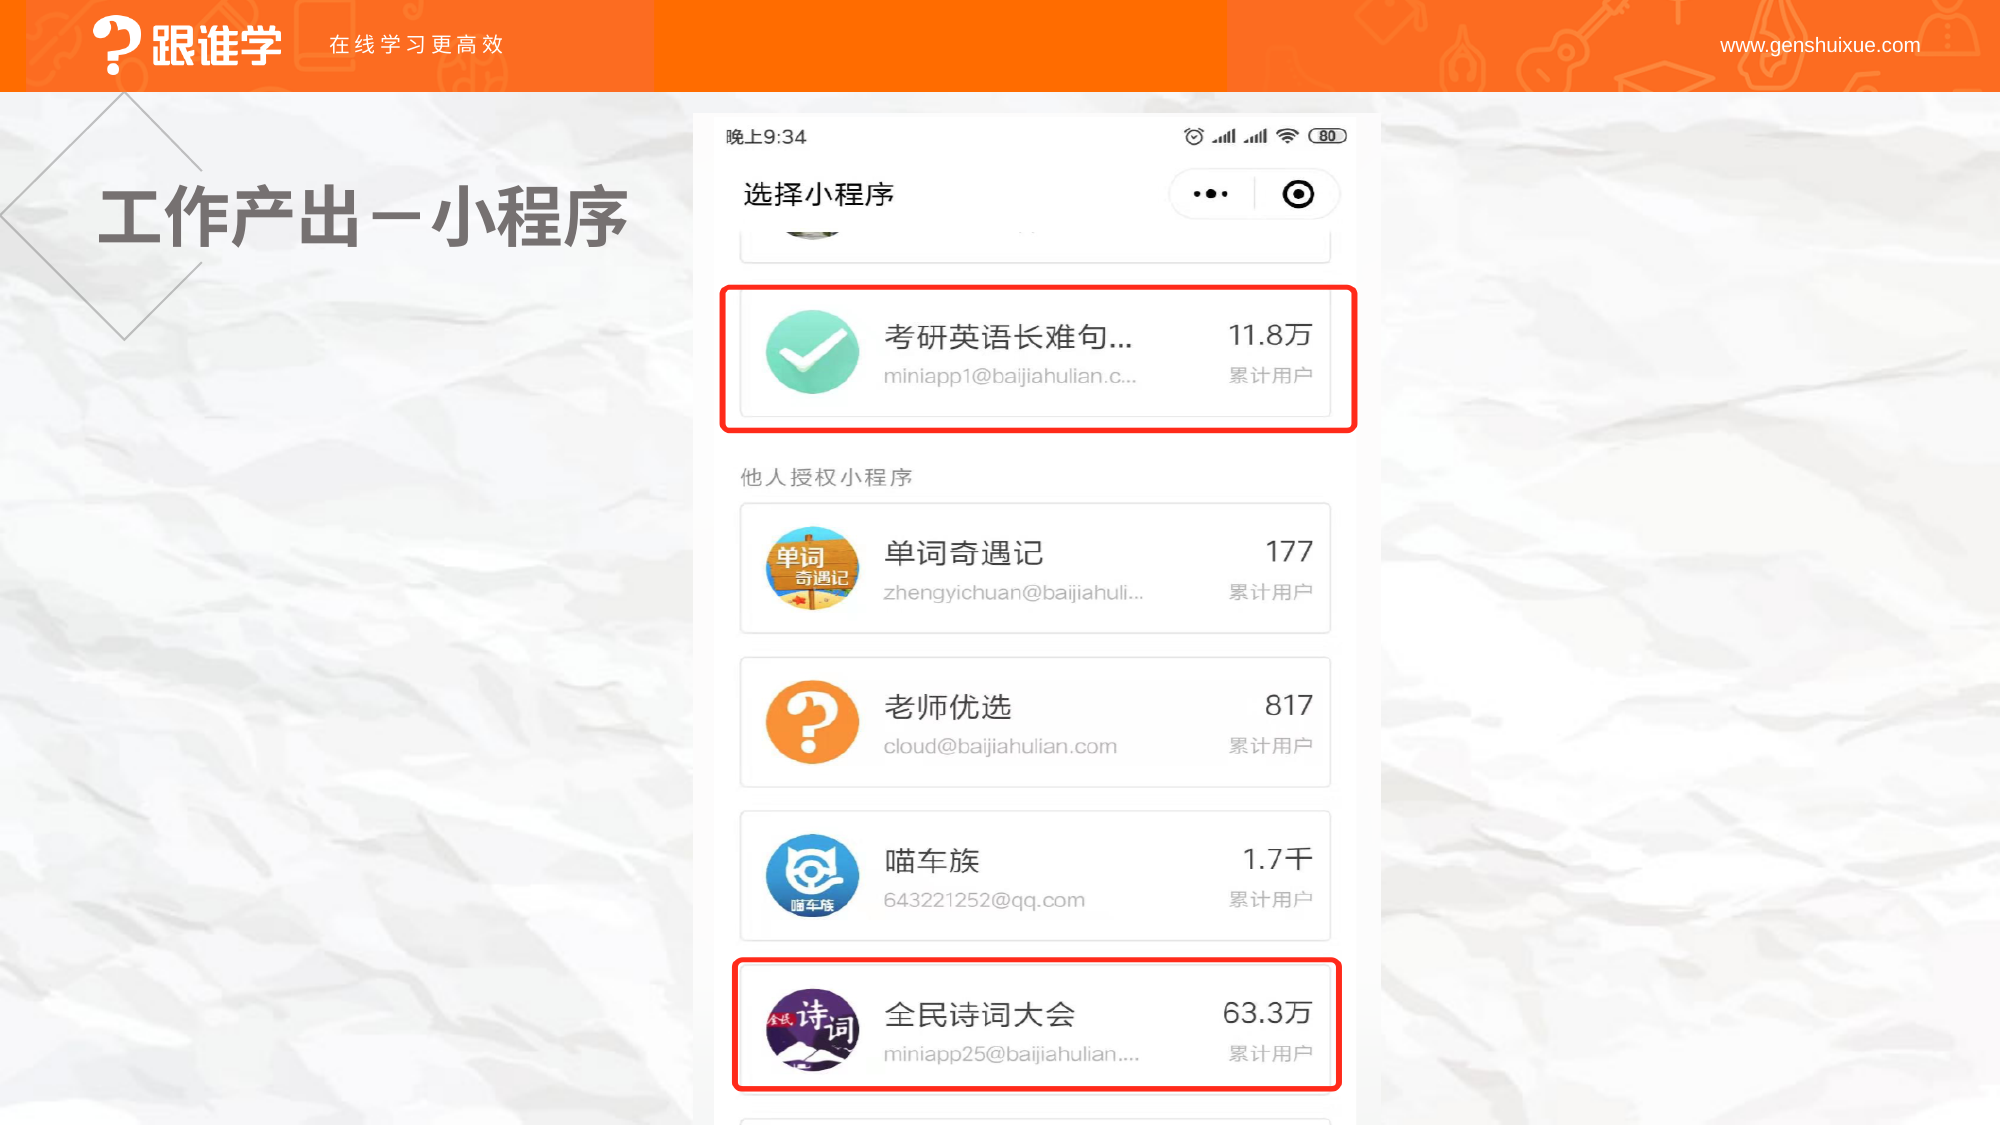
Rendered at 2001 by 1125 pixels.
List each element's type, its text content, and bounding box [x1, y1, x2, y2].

picture [0, 0, 2000, 1125]
text_box [0, 92, 203, 342]
text_box 工作产出－小程序 [201, 167, 674, 263]
